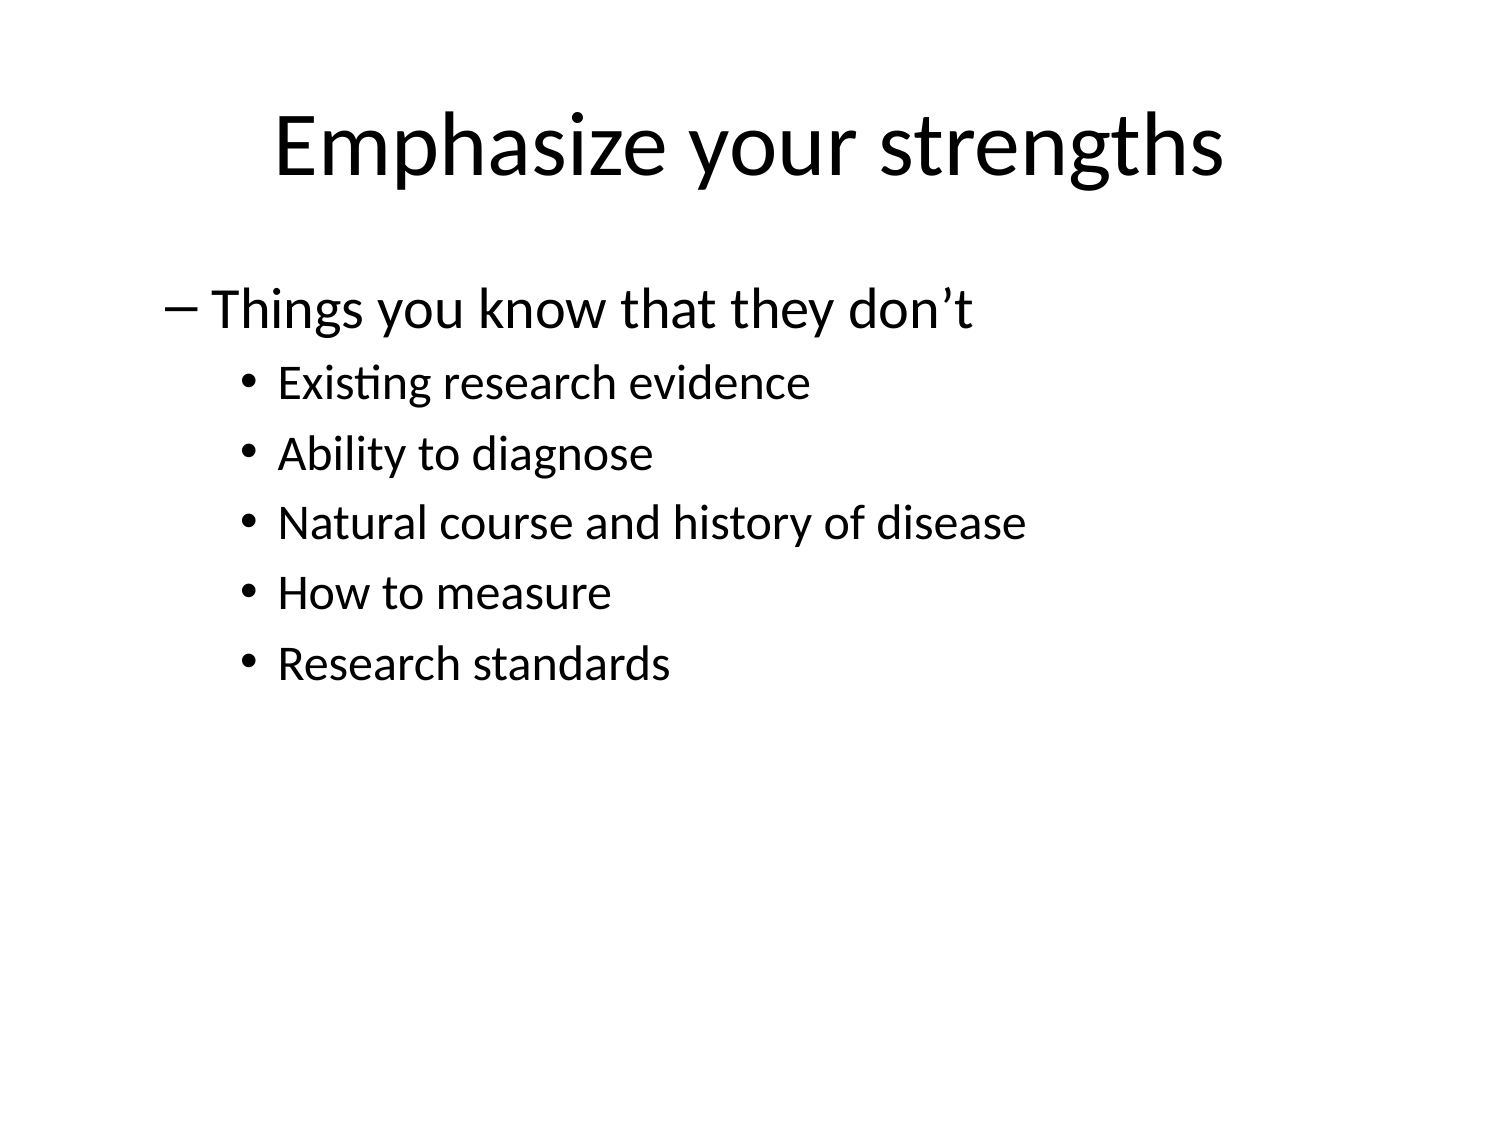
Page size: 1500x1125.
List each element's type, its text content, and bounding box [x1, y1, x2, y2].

list Things you know that they don’t Existing research evidence Ability to diagnose Natural course and history of disease How to measure Research standards [75, 262, 1425, 1005]
title Emphasize your strengths [75, 45, 1425, 233]
